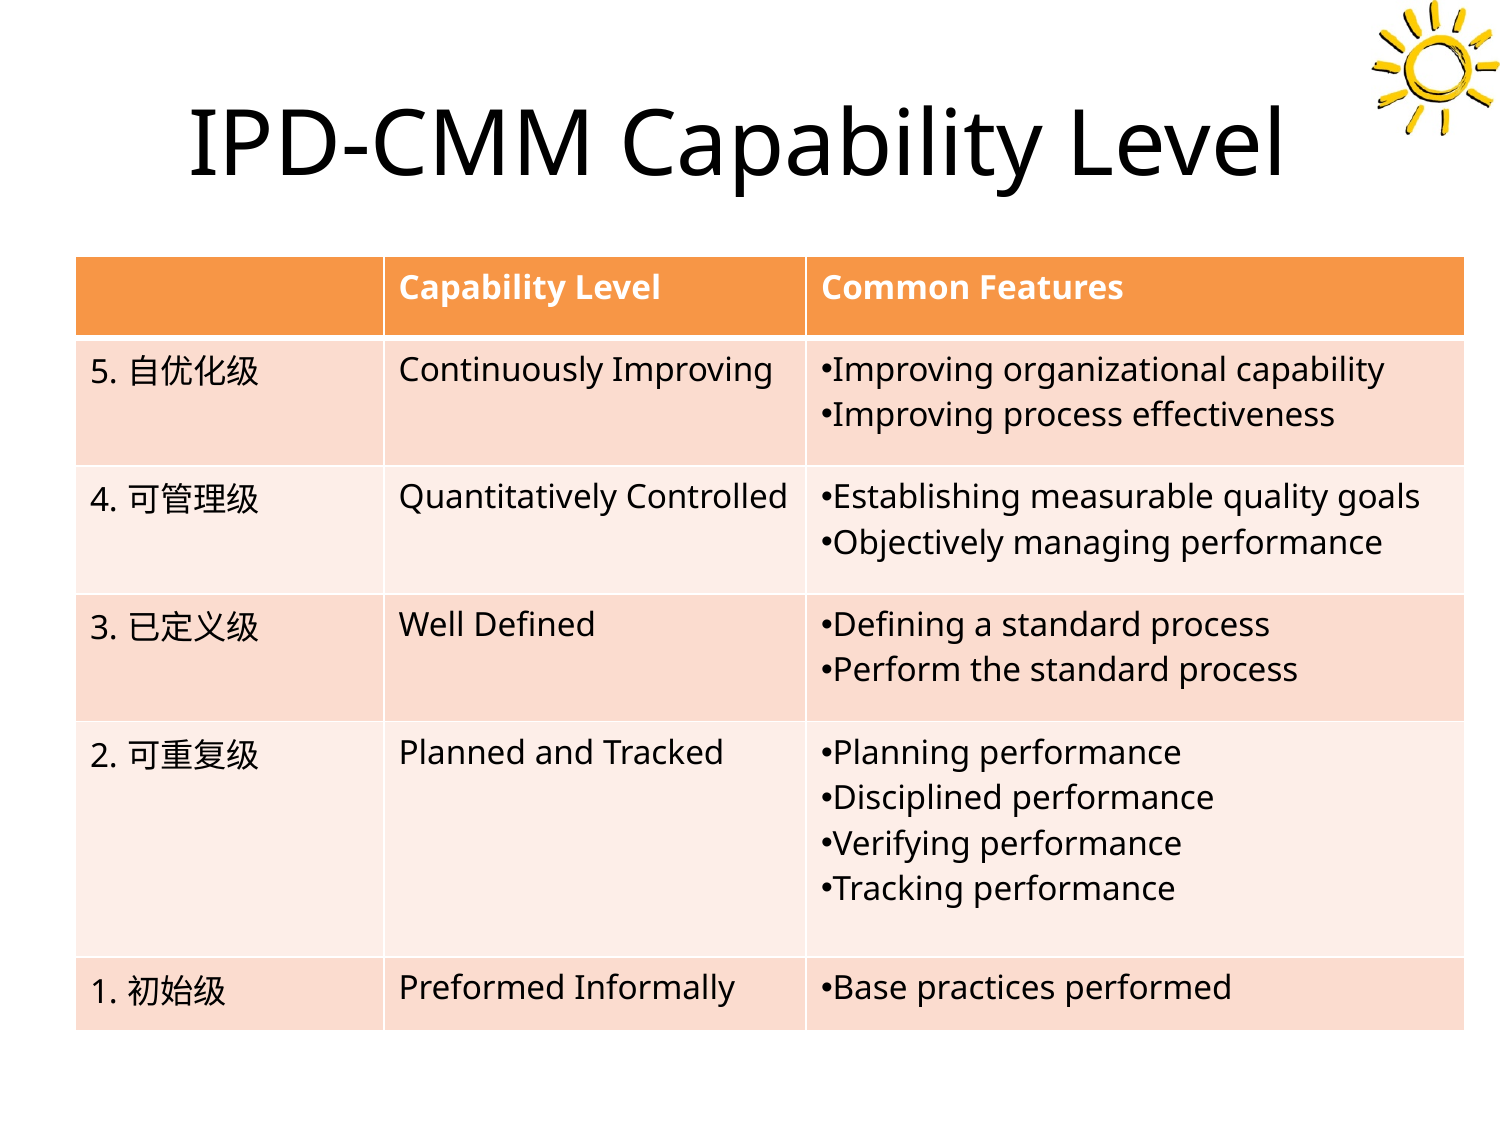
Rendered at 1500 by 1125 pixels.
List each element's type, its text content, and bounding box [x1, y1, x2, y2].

table_cell 1.初始级 [76, 958, 383, 1030]
table_cell Planned and Tracked [385, 722, 805, 956]
table_cell Improving organizational capability Improving process effectiveness [807, 341, 1464, 465]
table_cell Preformed Informally [385, 958, 805, 1030]
table_cell Defining a standard process Perform the standard process [807, 595, 1464, 721]
title IPD-CMM Capability Level [75, 45, 1425, 233]
table_cell 3.已定义级 [76, 595, 383, 721]
table_cell Well Defined [385, 595, 805, 721]
table_header Common Features [807, 257, 1464, 335]
table_cell Continuously Improving [385, 341, 805, 465]
table_cell Planning performance Disciplined performance Verifying performance Tracking performance [807, 722, 1464, 956]
picture [1370, 0, 1500, 137]
table_cell 4.可管理级 [76, 467, 383, 593]
table_header Capability Level [385, 257, 805, 335]
table_cell Quantitatively Controlled [385, 467, 805, 593]
table_header [76, 257, 383, 335]
table_cell Establishing measurable quality goals Objectively managing performance [807, 467, 1464, 593]
table_cell 5.自优化级 [76, 341, 383, 465]
table_cell 2.可重复级 [76, 722, 383, 956]
table_cell Base practices performed [807, 958, 1464, 1030]
